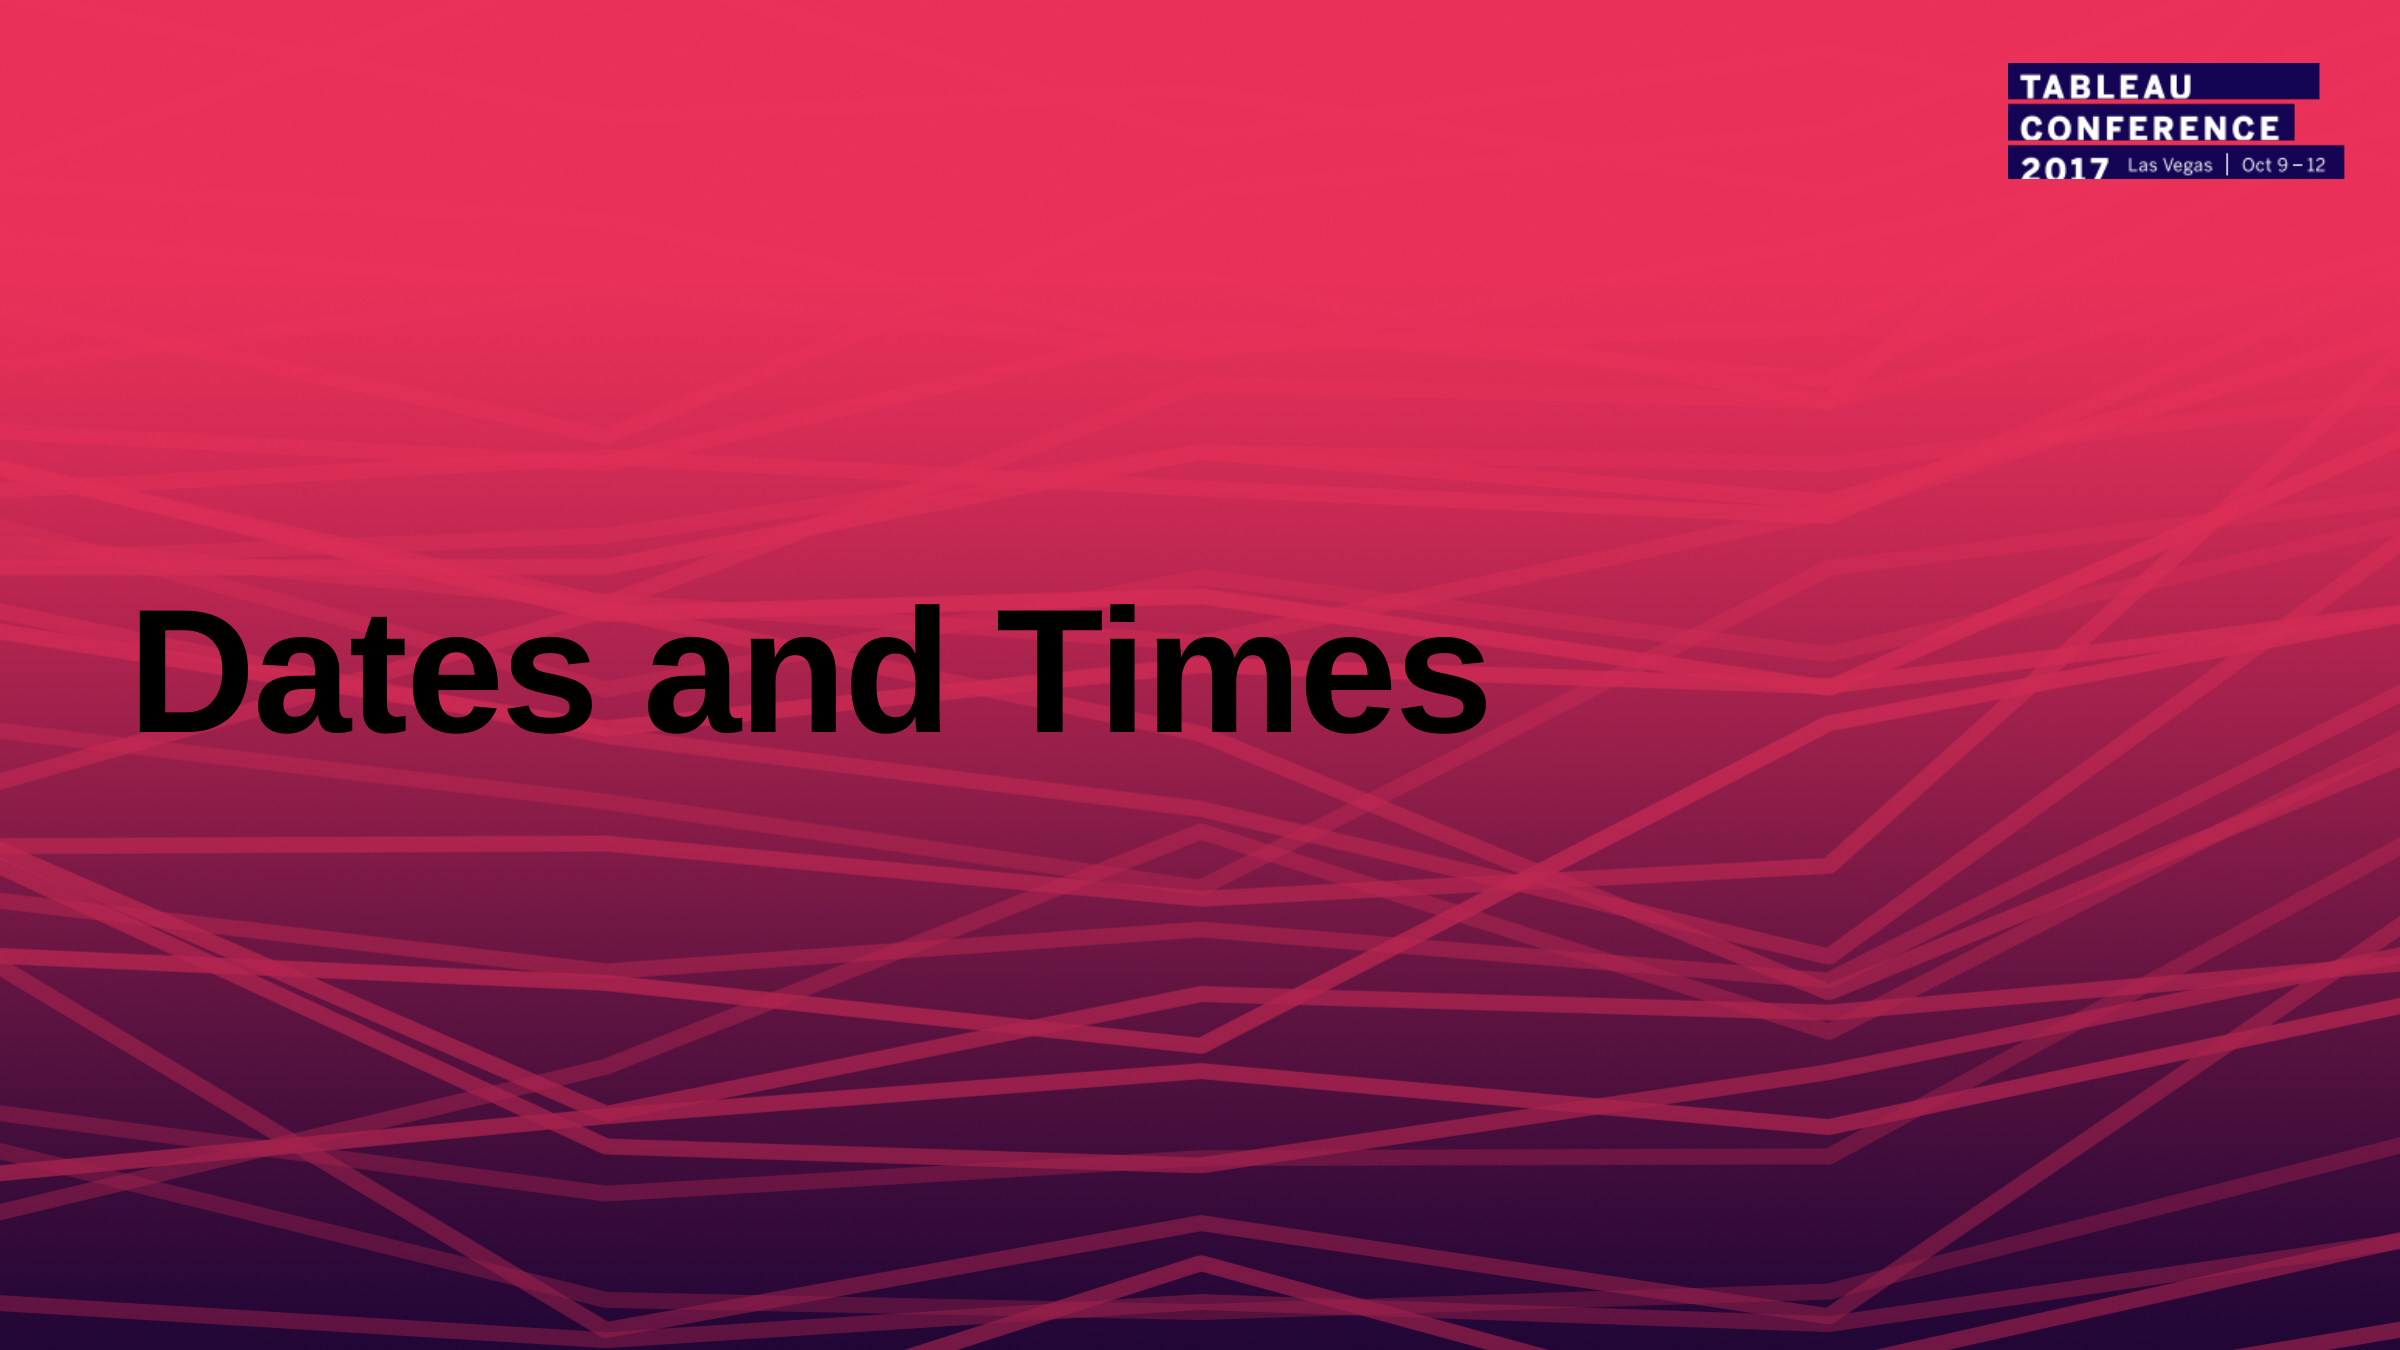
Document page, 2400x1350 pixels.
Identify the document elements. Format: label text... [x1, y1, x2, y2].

title Dates and Times [105, 565, 2223, 788]
picture [0, 0, 2400, 1350]
